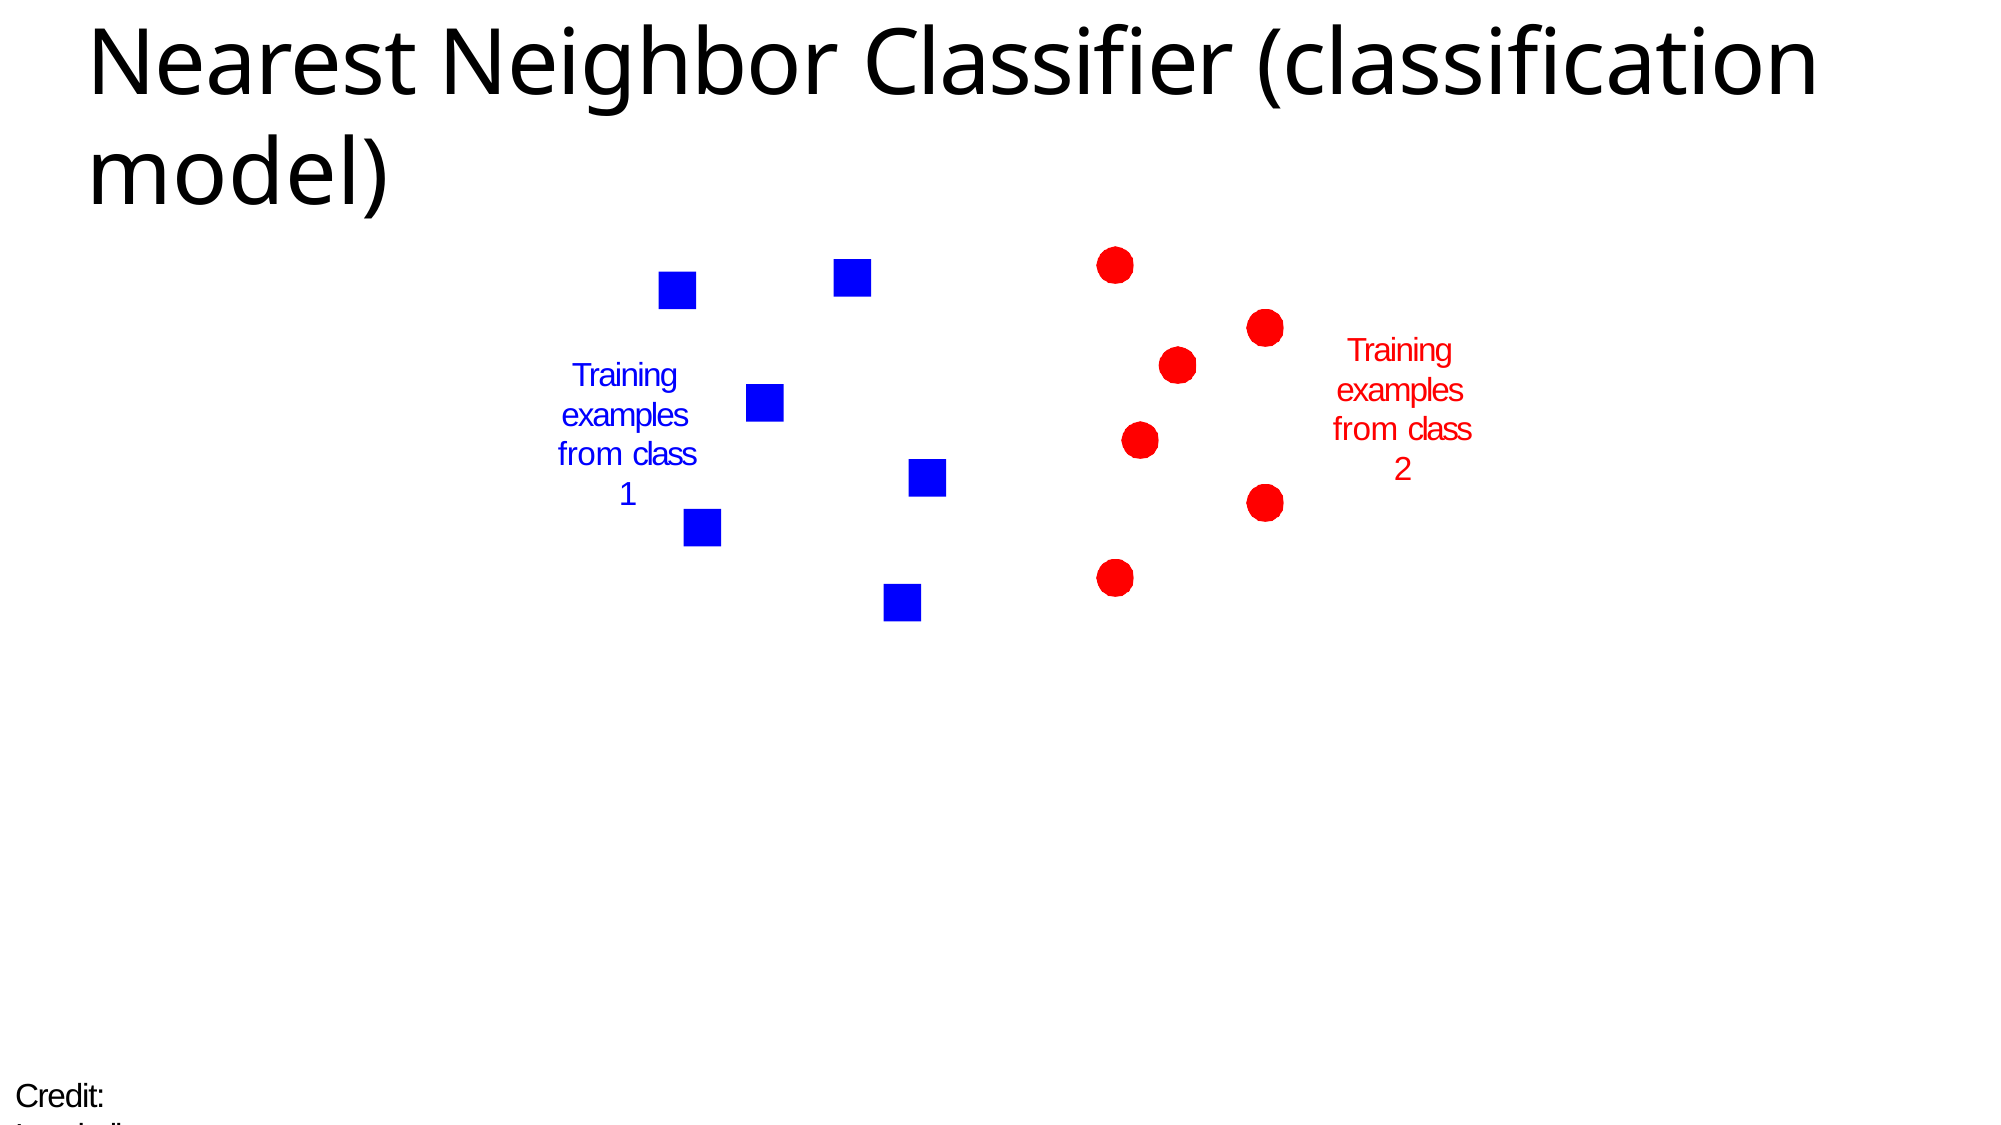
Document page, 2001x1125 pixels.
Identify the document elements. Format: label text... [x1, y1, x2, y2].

text_box [908, 459, 947, 497]
text_box Training examples from class 2 [1319, 325, 1486, 488]
text_box [658, 271, 697, 310]
text_box [883, 583, 922, 622]
text_box [1096, 559, 1134, 597]
text_box Training examples from class 1 [544, 350, 711, 513]
text_box [683, 508, 722, 547]
text_box [1096, 246, 1134, 284]
title Nearest Neighbor Classifier (classification model) [84, 0, 1857, 223]
text_box [1121, 421, 1159, 459]
text_box [1246, 309, 1284, 347]
text_box Credit: Lazebnik [12, 1074, 230, 1125]
text_box [833, 259, 872, 297]
text_box [1158, 346, 1197, 384]
text_box [746, 384, 784, 422]
text_box [1246, 484, 1284, 522]
